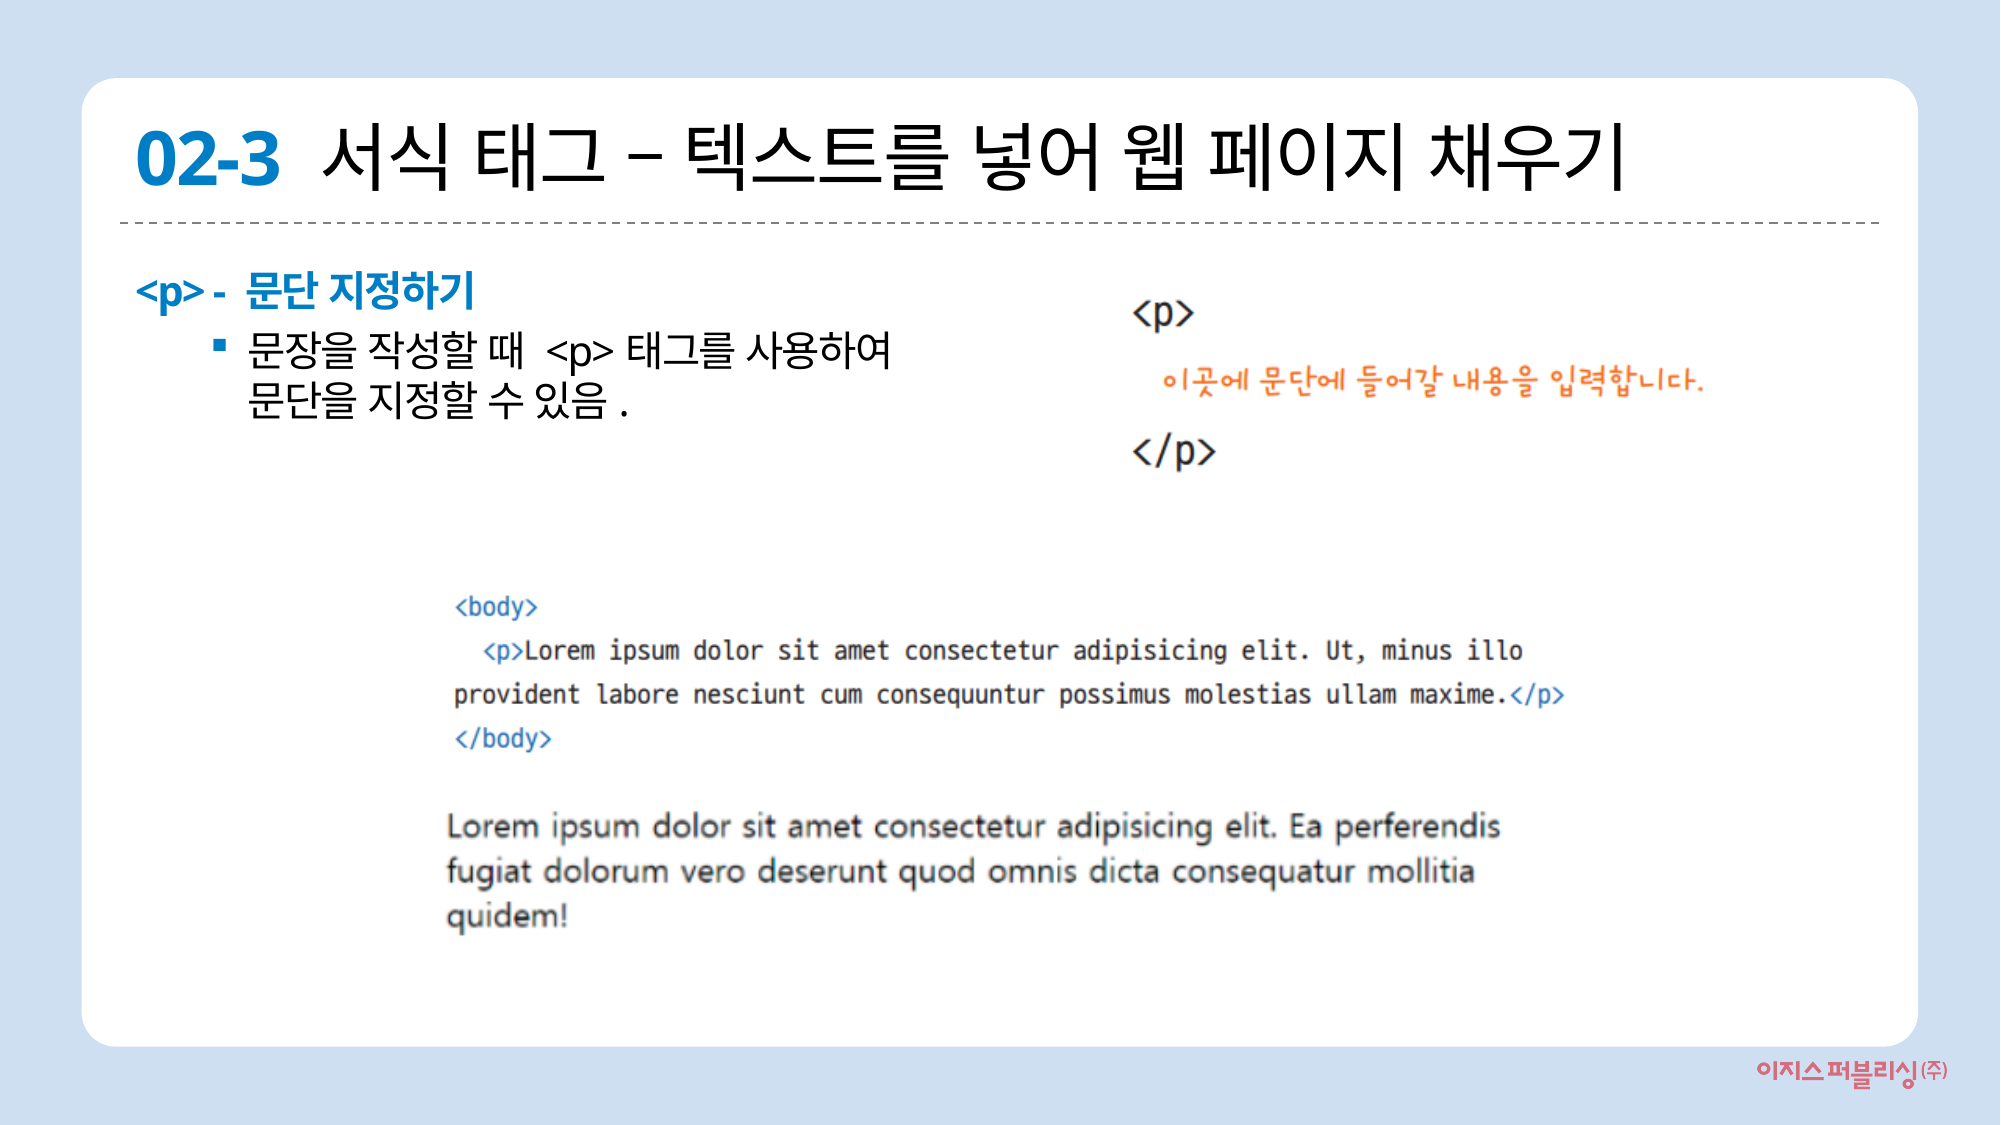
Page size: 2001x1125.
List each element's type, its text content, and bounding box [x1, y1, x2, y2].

title 02-3 서식 태그 – 텍스트를 넣어 웹 페이지 채우기 [120, 109, 1880, 209]
picture [1118, 292, 1720, 490]
list <p> - 문단 지정하기 문장을 작성할 때 <p>태그를 사용하여 문단을 지정할 수 있음. [120, 257, 1024, 1004]
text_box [423, 588, 1577, 947]
